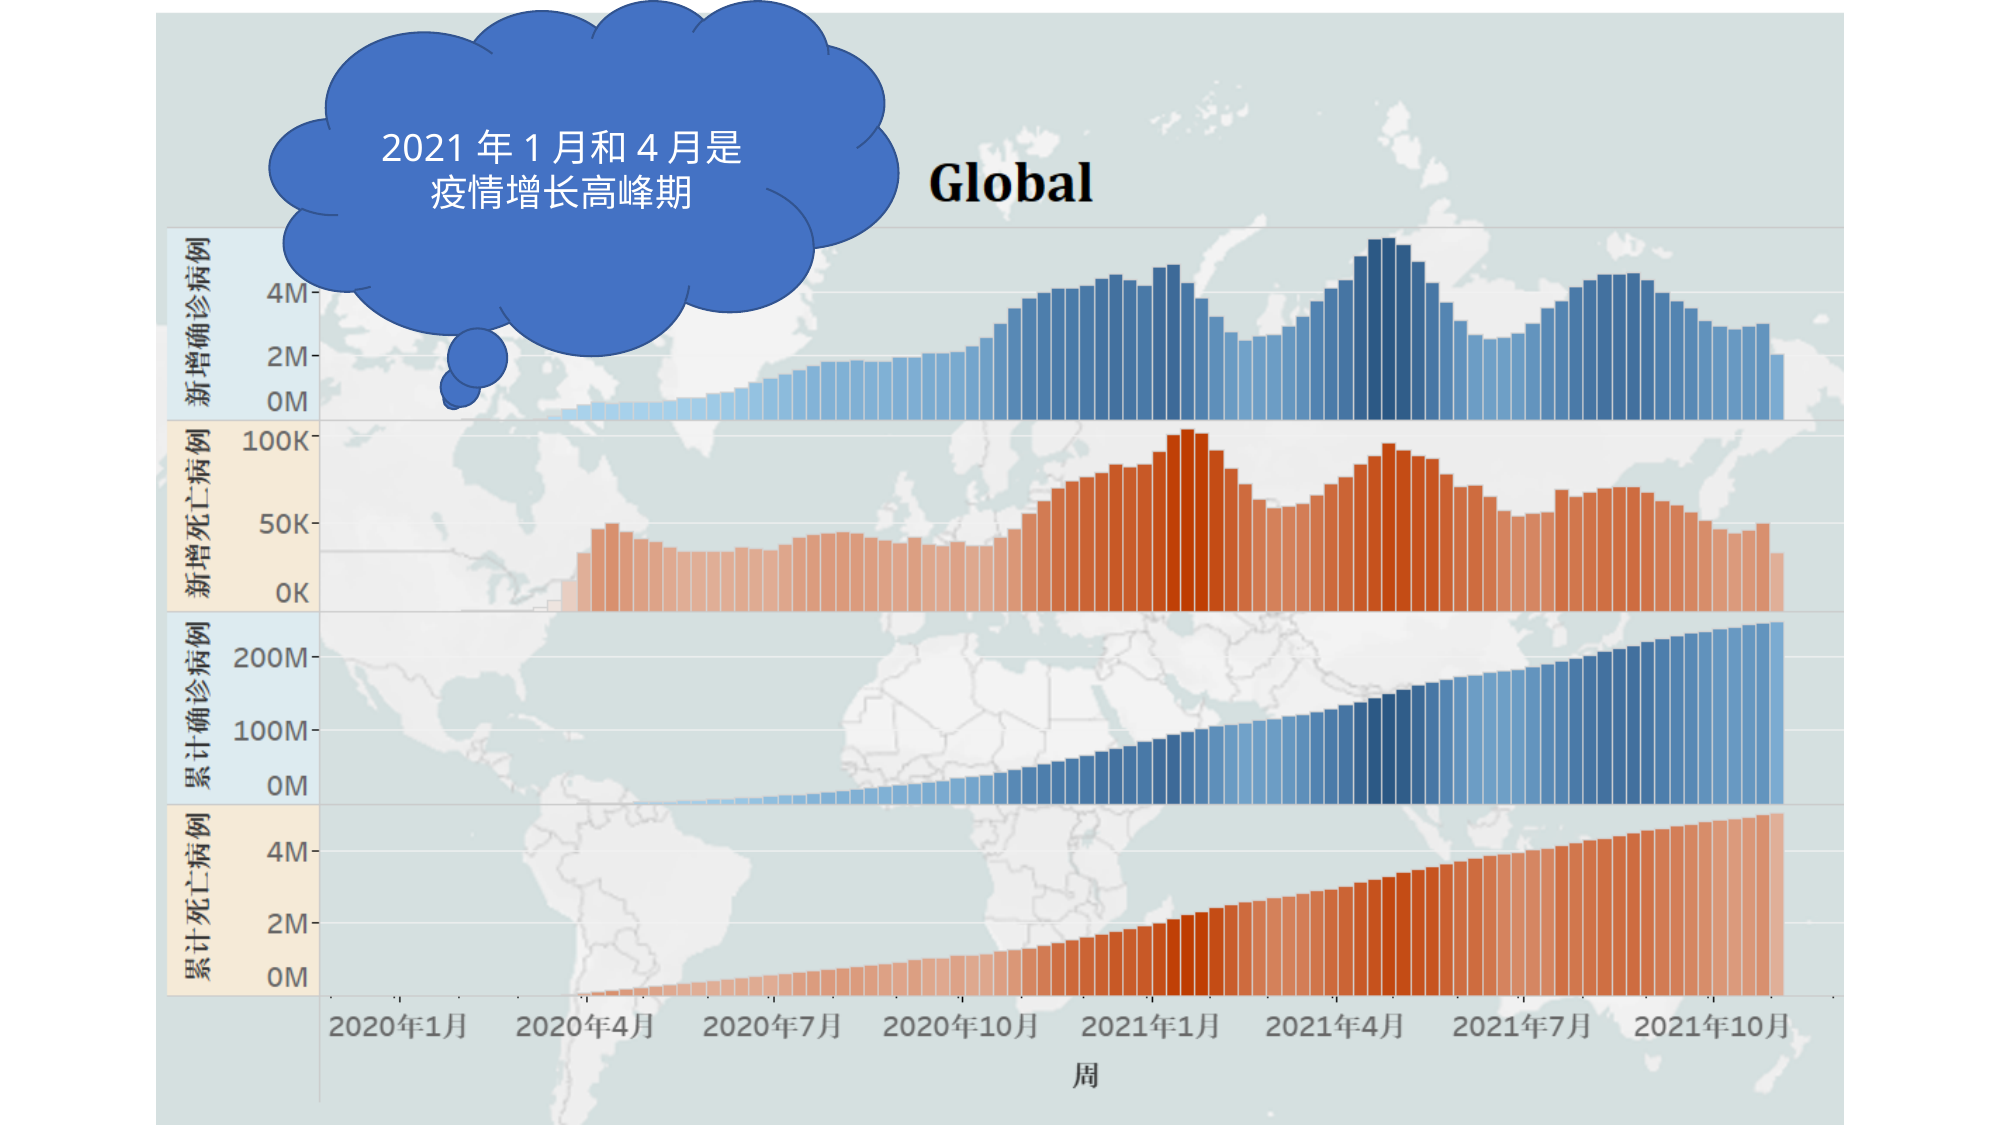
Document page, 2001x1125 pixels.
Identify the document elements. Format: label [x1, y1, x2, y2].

picture [156, 0, 1844, 1125]
